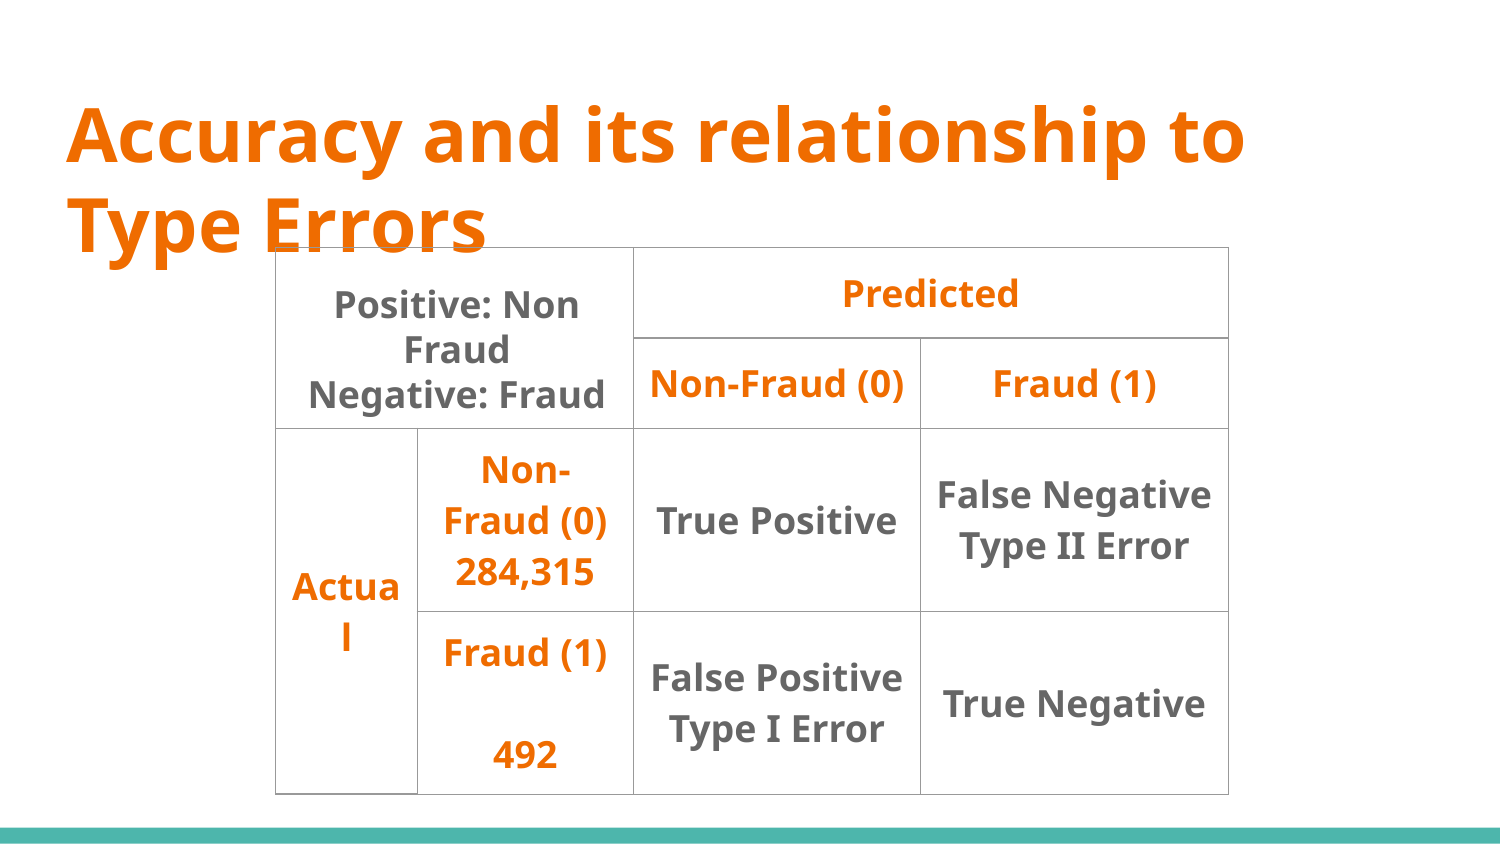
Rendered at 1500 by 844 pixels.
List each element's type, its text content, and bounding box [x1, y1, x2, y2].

table_cell Fraud (1) [921, 339, 1228, 428]
table_cell Non-Fraud (0) 284,315 [418, 429, 633, 611]
table_cell Non-Fraud (0) [634, 339, 920, 428]
table_cell Fraud (1) 492 [418, 612, 633, 794]
table_header Predicted [634, 248, 1228, 337]
table_cell True Negative [921, 612, 1228, 794]
table_cell False Negative Type II Error [921, 429, 1228, 611]
table_header [276, 248, 633, 428]
list Positive: Non Fraud Negative: Fraud [280, 266, 634, 397]
table_cell False Positive Type I Error [634, 612, 920, 794]
table_cell Actual [276, 429, 417, 793]
table_cell True Positive [634, 429, 920, 611]
title Accuracy and its relationship to Type Errors [51, 72, 1449, 189]
